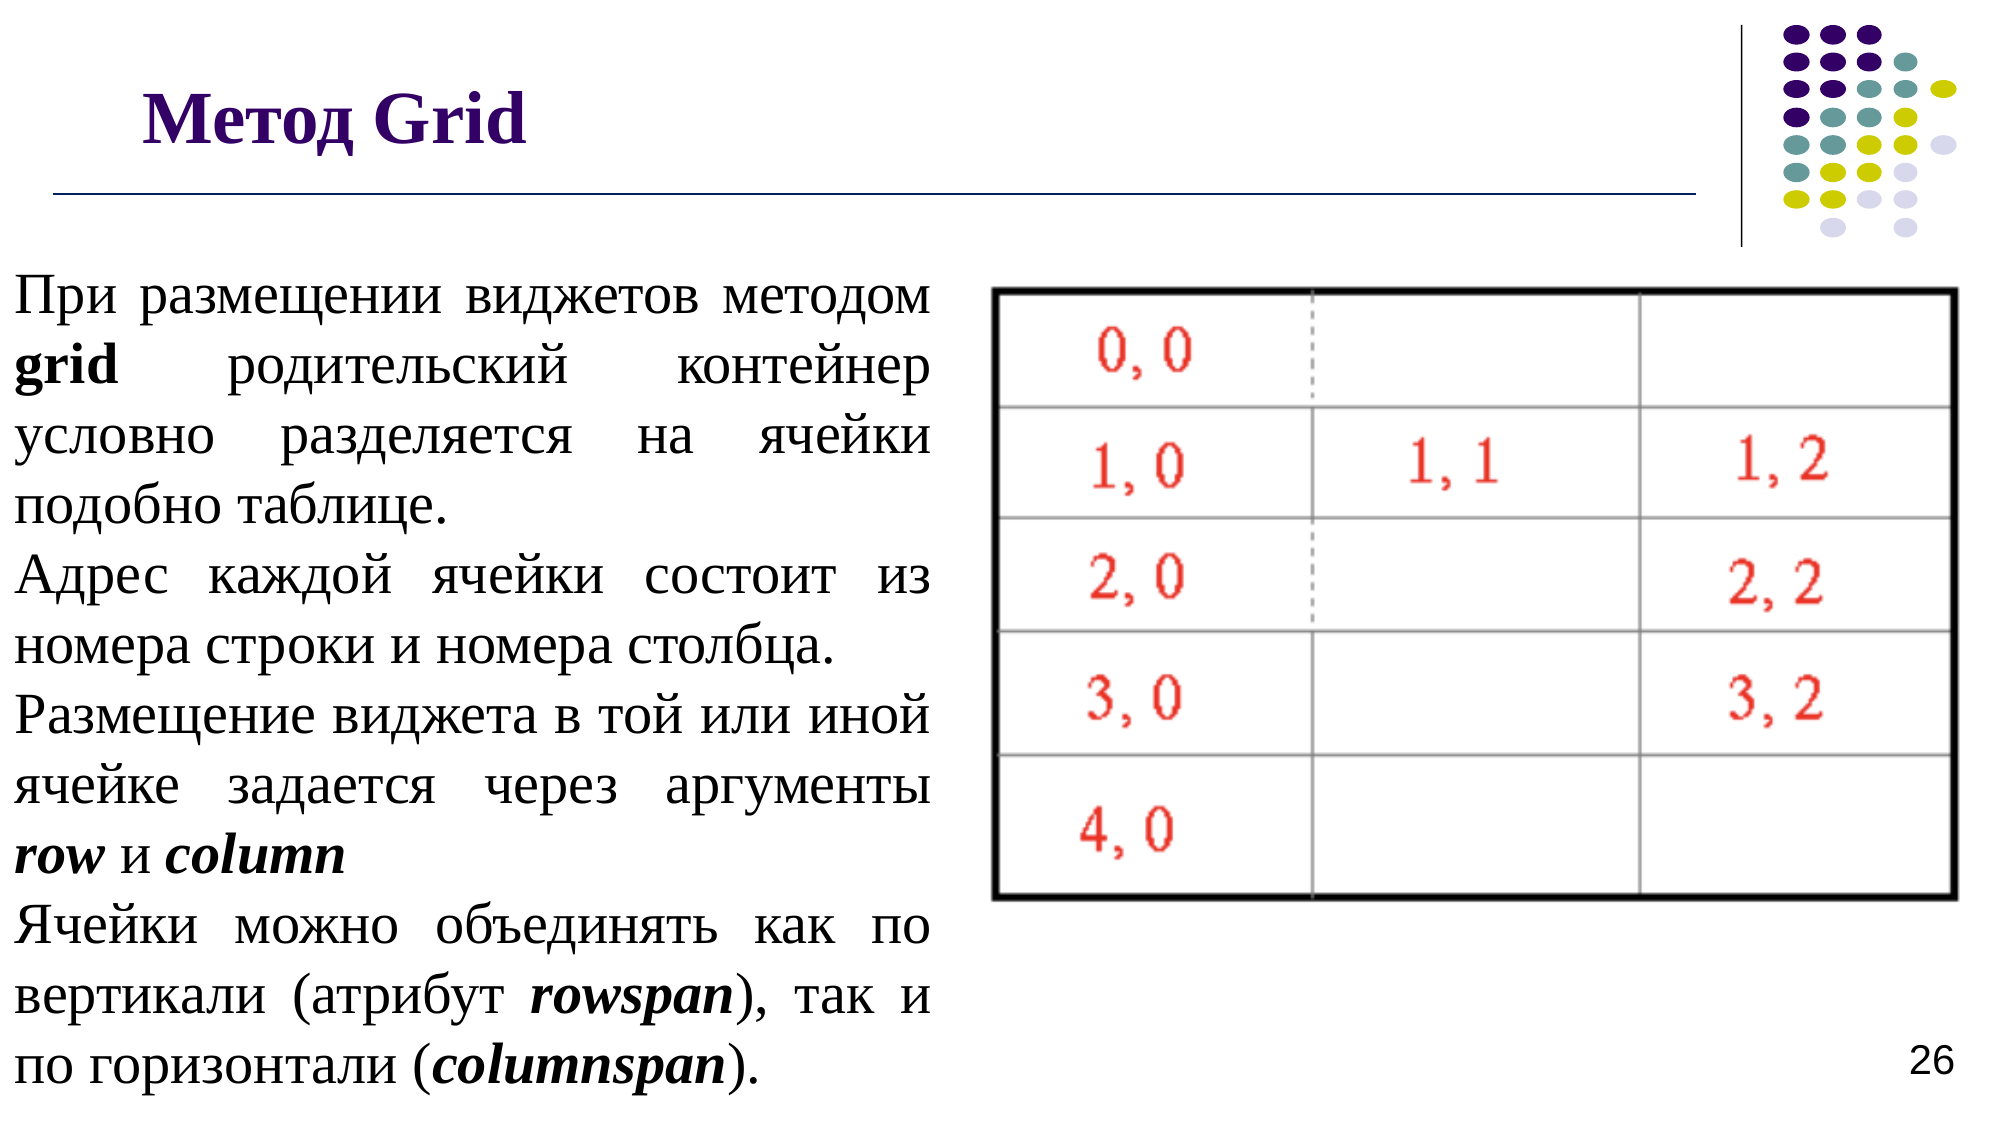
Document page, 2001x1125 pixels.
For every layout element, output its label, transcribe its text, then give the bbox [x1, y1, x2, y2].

title Метод Grid [53, 35, 1777, 166]
text_box При размещении виджетов методом grid родительский контейнер условно разделяется на ячейки подобно таблице. Адрес каждой ячейки состоит из номера строки и номера столбца. Размещение виджета в той или иной ячейке задается через аргументы row и column Ячейки можно объединять как по вертикали (атрибут rowspan), так и по горизонтали (columnspan). [0, 247, 947, 1103]
picture [946, 247, 2000, 924]
slide_number 26 [1776, 1025, 1971, 1085]
